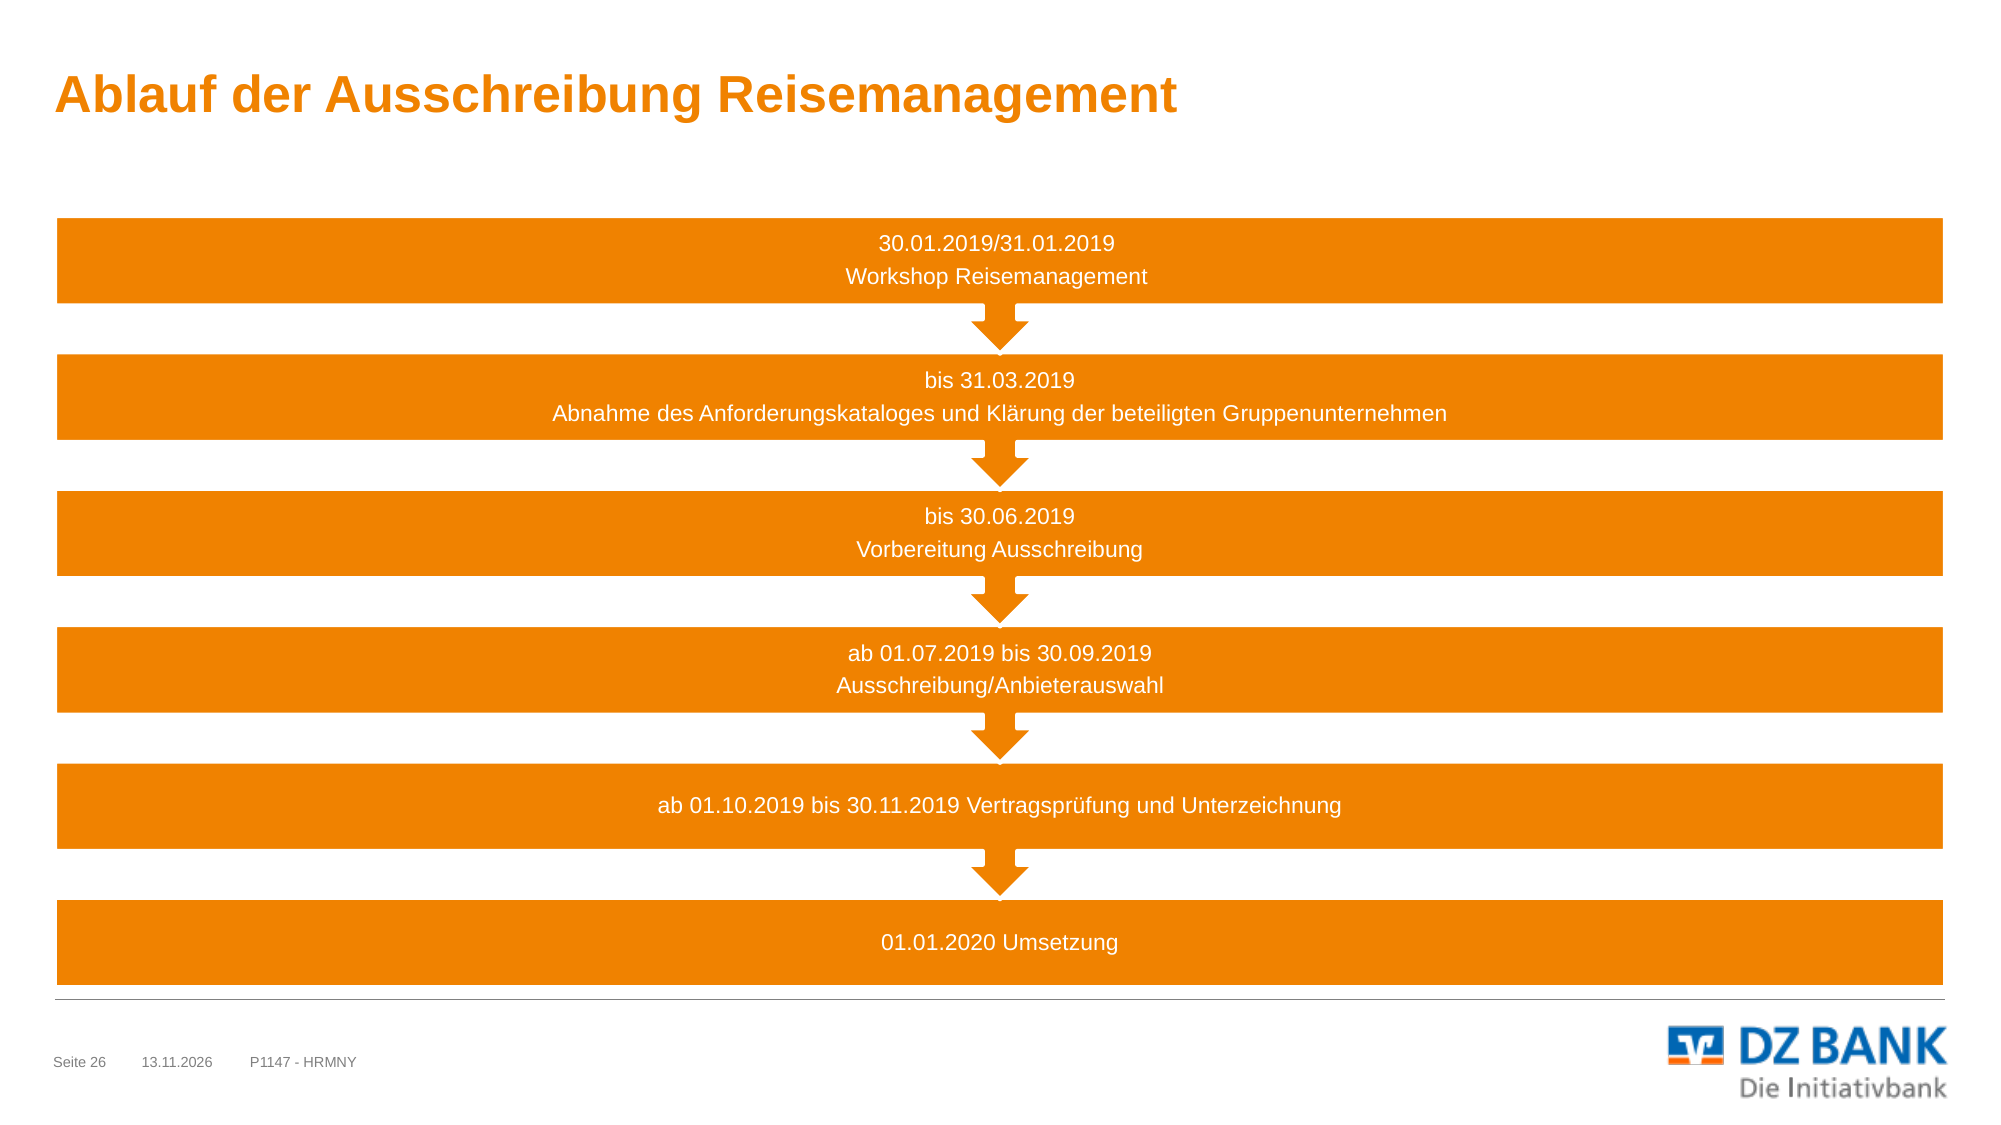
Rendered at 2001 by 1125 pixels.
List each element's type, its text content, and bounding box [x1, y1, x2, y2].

footer P1147 - HRMNY [249, 1050, 1465, 1074]
title Ablauf der Ausschreibung Reisemanagement [54, 60, 1945, 213]
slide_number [141, 1050, 233, 1074]
slide_number Seite 26 [53, 1050, 136, 1074]
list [54, 215, 1946, 988]
